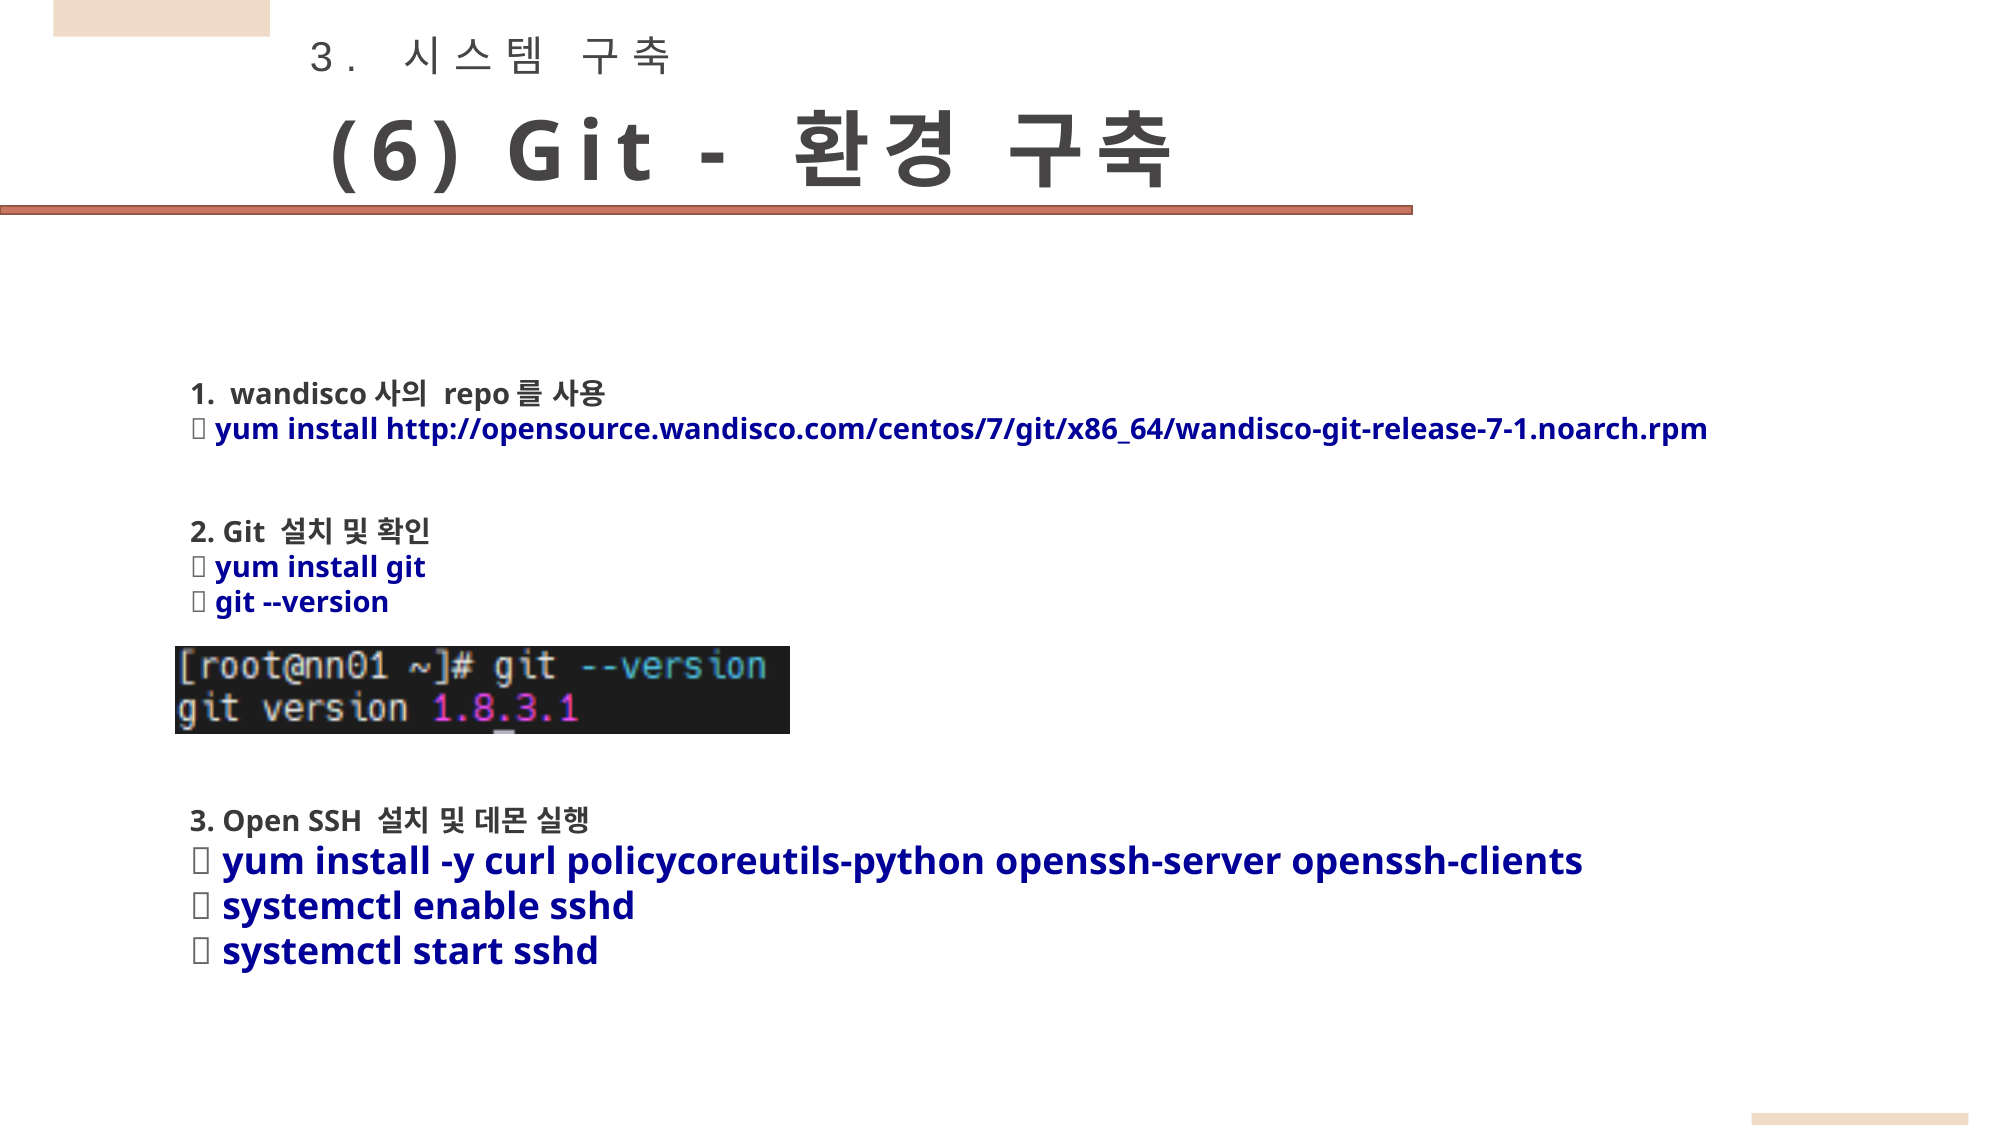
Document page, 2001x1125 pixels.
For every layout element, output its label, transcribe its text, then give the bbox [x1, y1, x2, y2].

text_box 2. Git 설치 및 확인  yum install git  git --version [175, 505, 1801, 626]
text_box 3. Open SSH 설치 및 데몬 실행  yum install -y curl policycoreutils-python openssh-server openssh-clients  systemctl enable sshd  systemctl start sshd [175, 794, 1875, 980]
text_box (6) Git - 환경 구축 [315, 89, 1188, 205]
picture [175, 646, 790, 734]
text_box 3. 시스템 구축 [295, 22, 686, 88]
text_box [52, 0, 271, 38]
text_box 1. wandisco사의 repo를 사용  yum install http://opensource.wandisco.com/centos/7/git/x86_64/wandisco-git-release-7-1.noarch.rpm [175, 368, 1801, 453]
text_box [1751, 1112, 1969, 1125]
text_box [1225, 183, 1594, 368]
